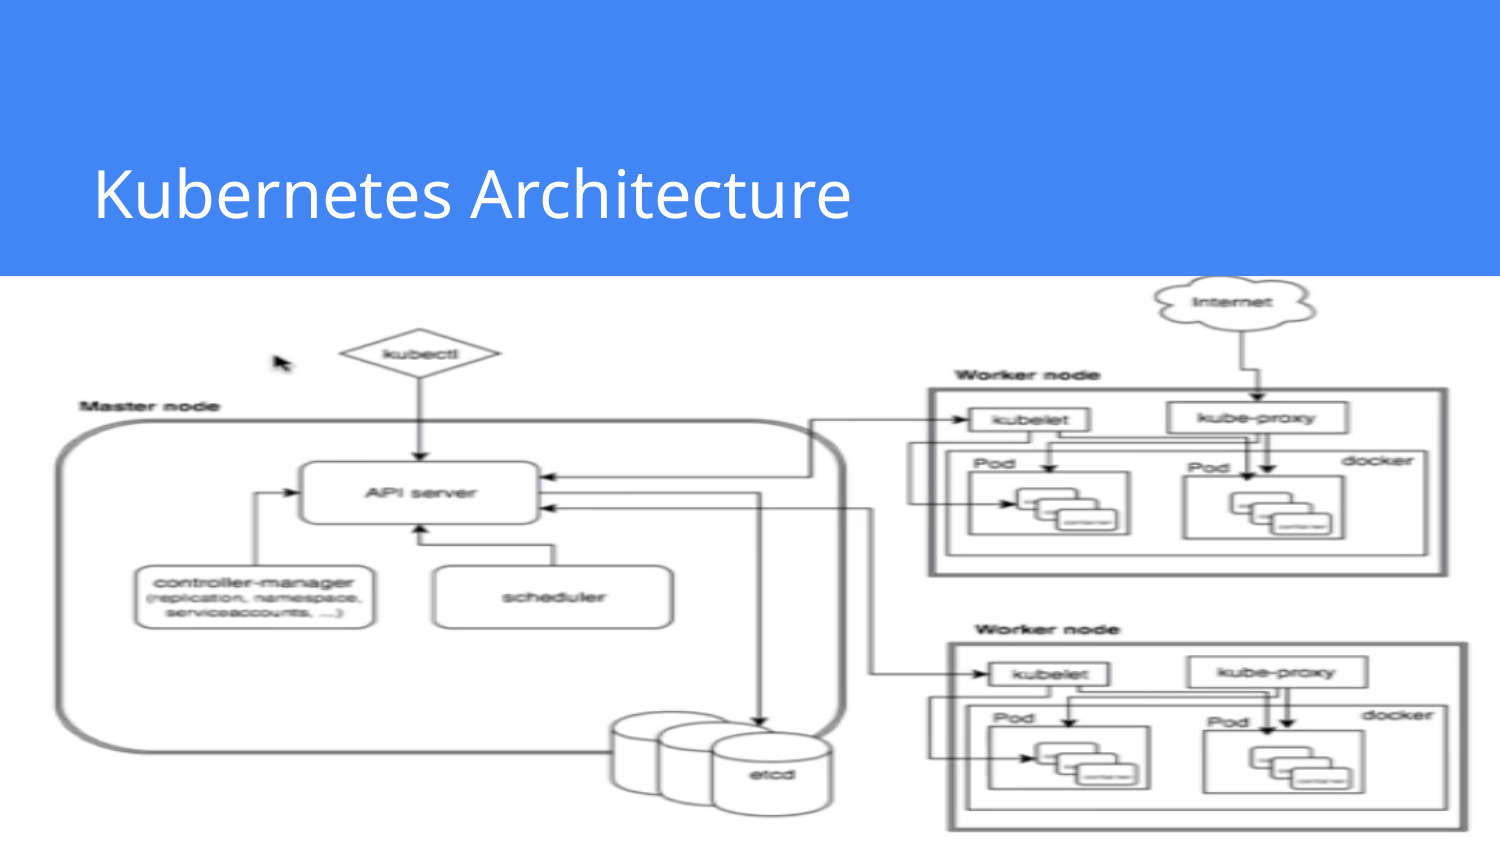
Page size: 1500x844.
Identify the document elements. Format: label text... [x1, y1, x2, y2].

title Kubernetes Architecture [77, 121, 1427, 248]
picture [0, 276, 1500, 844]
